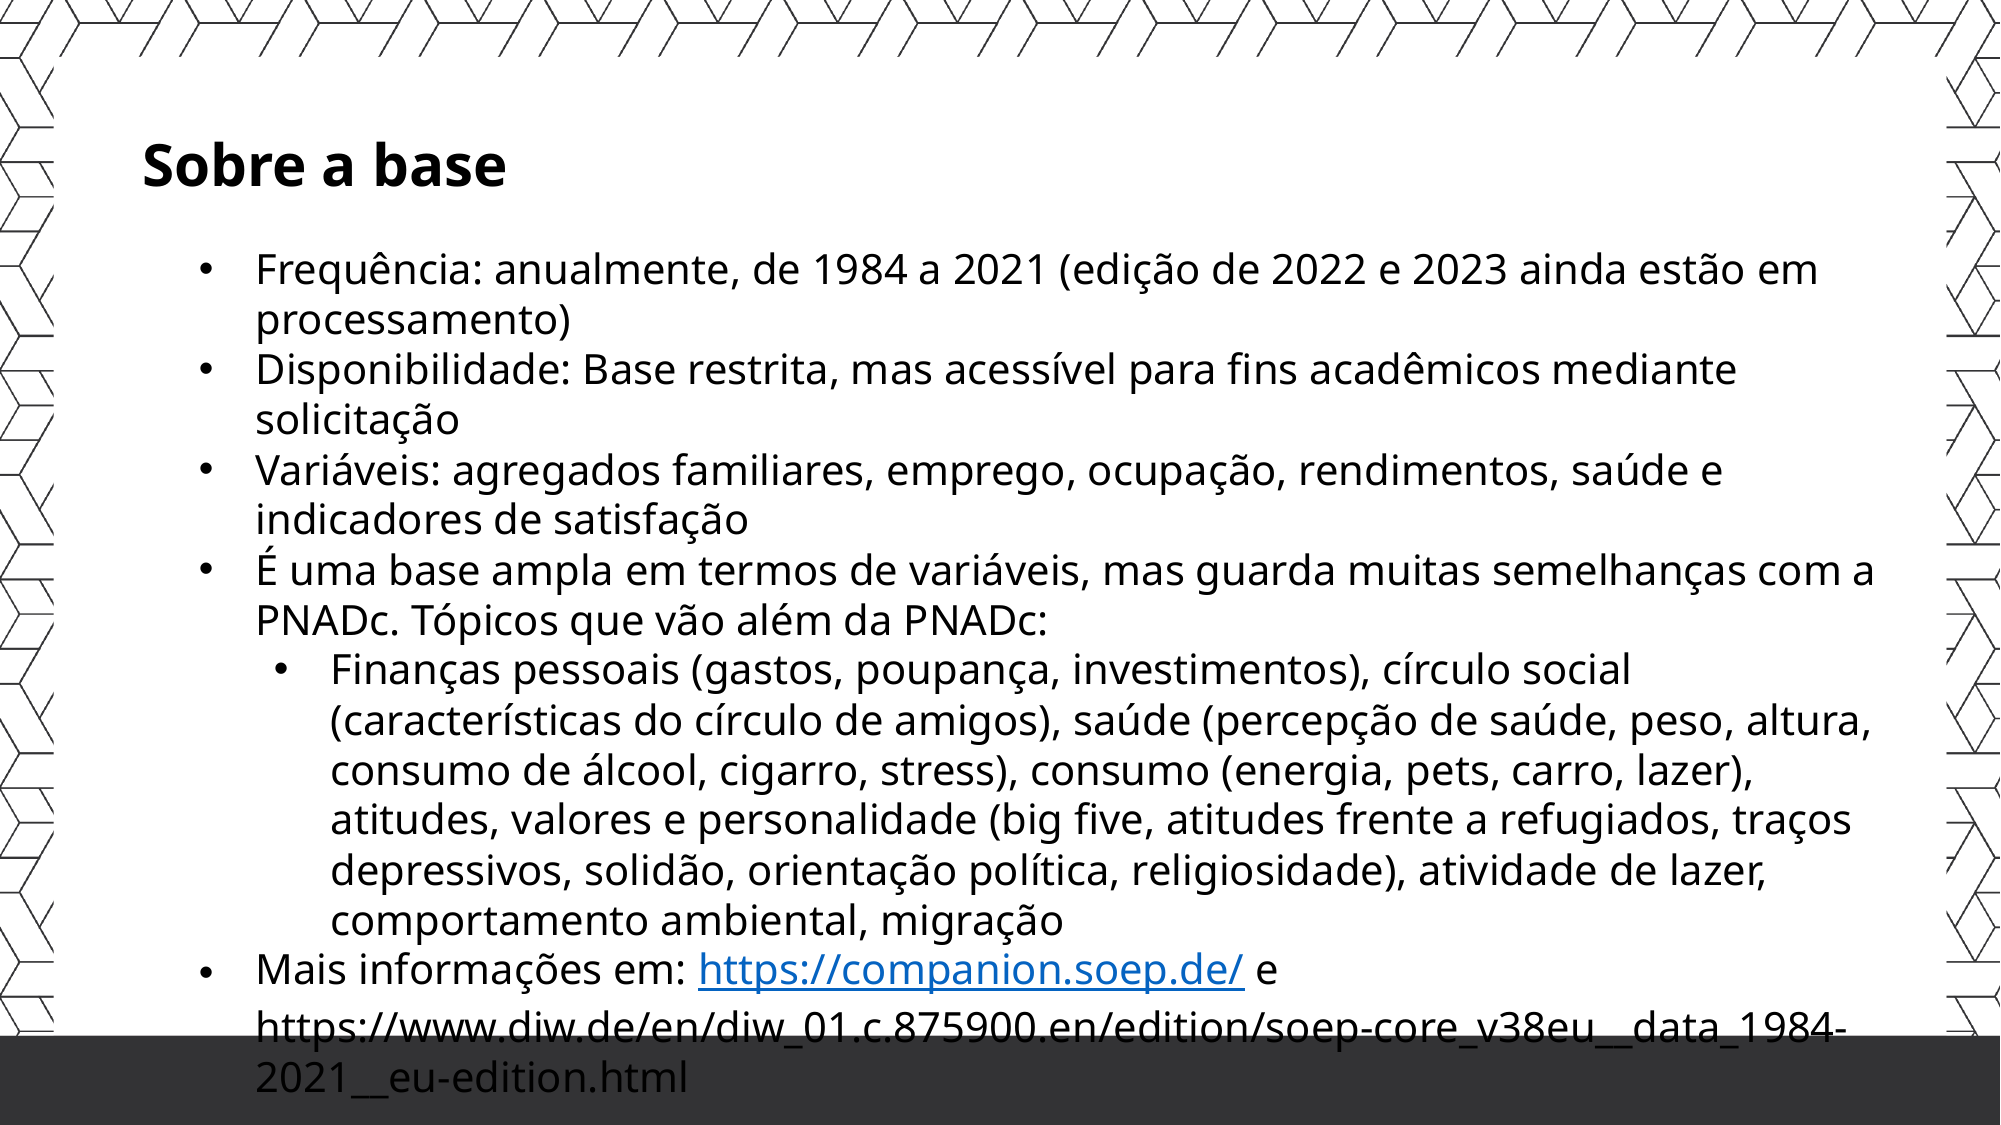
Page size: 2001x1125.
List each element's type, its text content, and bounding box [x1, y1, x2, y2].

picture [0, 0, 2000, 1125]
text_box Sobre a base Frequência: anualmente, de 1984 a 2021 (edição de 2022 e 2023 ainda estão em processamento) Disponibilidade: Base restrita, mas acessível para fins acadêmicos mediante solicitação Variáveis: agregados familiares, emprego, ocupação, rendimentos, saúde e indicadores de satisfação É uma base ampla em termos de variáveis, mas guarda muitas semelhanças com a PNADc. Tópicos que vão além da PNADc: Finanças pessoais (gastos, poupança, investimentos), círculo social (características do círculo de amigos), saúde (percepção de saúde, peso, altura, consumo de álcool, cigarro, stress), consumo (energia, pets, carro, lazer), atitudes, valores e personalidade (big five, atitudes frente a refugiados, traços depressivos, solidão, orientação política, religiosidade), atividade de lazer, comportamento ambiental, migração Mais informações em: https://companion.soep.de/ e https://www.diw.de/en/diw_01.c.875900.en/edition/soep-core_v38eu__data_1984-2021__eu-edition.html [142, 128, 1931, 1101]
